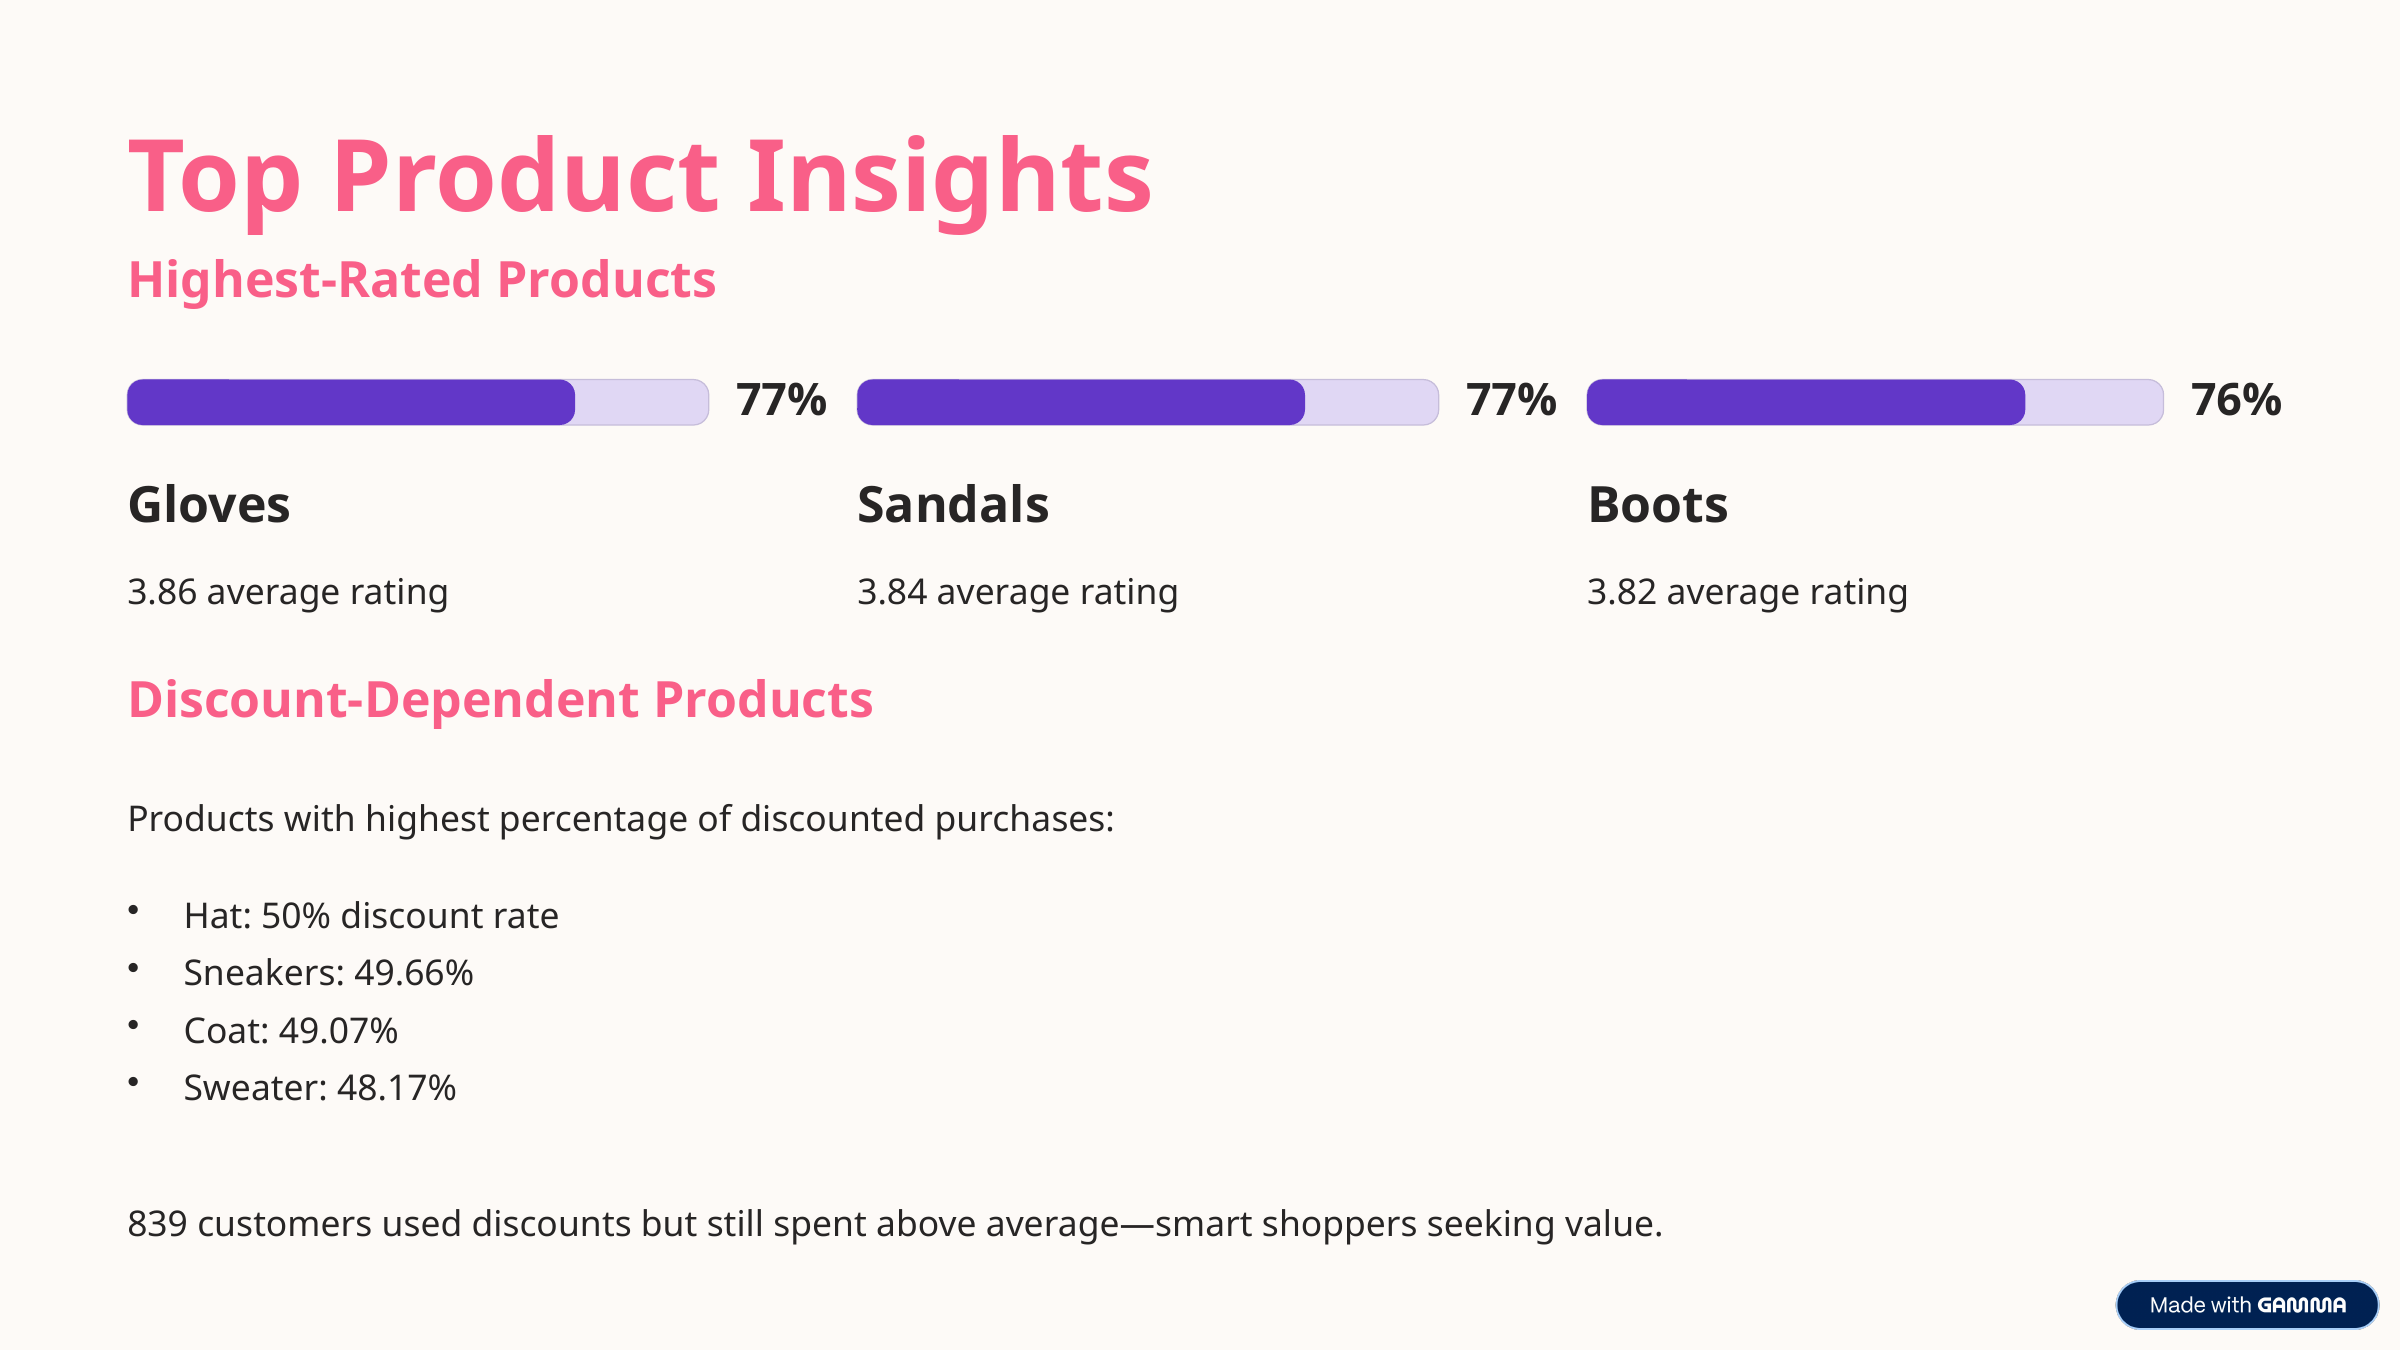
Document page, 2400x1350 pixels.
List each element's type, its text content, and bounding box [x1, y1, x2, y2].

picture [2106, 1271, 2389, 1339]
text_box Gloves [127, 469, 628, 533]
text_box [127, 379, 576, 426]
text_box 3.82 average rating [1587, 553, 2273, 612]
text_box [857, 379, 1306, 426]
text_box Top Product Insights [127, 106, 1129, 232]
text_box 77% [1465, 379, 1543, 425]
text_box [1587, 379, 2026, 426]
text_box 77% [736, 379, 813, 425]
text_box 839 customers used discounts but still spent above average—smart shoppers seeking value. [127, 1186, 2273, 1244]
text_box Boots [1587, 469, 2088, 533]
text_box Hat: 50% discount rate Sneakers: 49.66% Coat: 49.07% Sweater: 48.17% [127, 878, 2273, 1147]
text_box Sandals [857, 469, 1358, 533]
text_box Products with highest percentage of discounted purchases: [127, 780, 2273, 839]
text_box [560, 379, 709, 426]
text_box [2011, 379, 2164, 426]
text_box 3.84 average rating [857, 553, 1543, 612]
text_box Discount-Dependent Products [127, 664, 822, 728]
text_box 3.86 average rating [127, 553, 813, 612]
text_box [1290, 379, 1439, 426]
text_box Highest-Rated Products [127, 245, 673, 308]
text_box 76% [2190, 379, 2273, 425]
